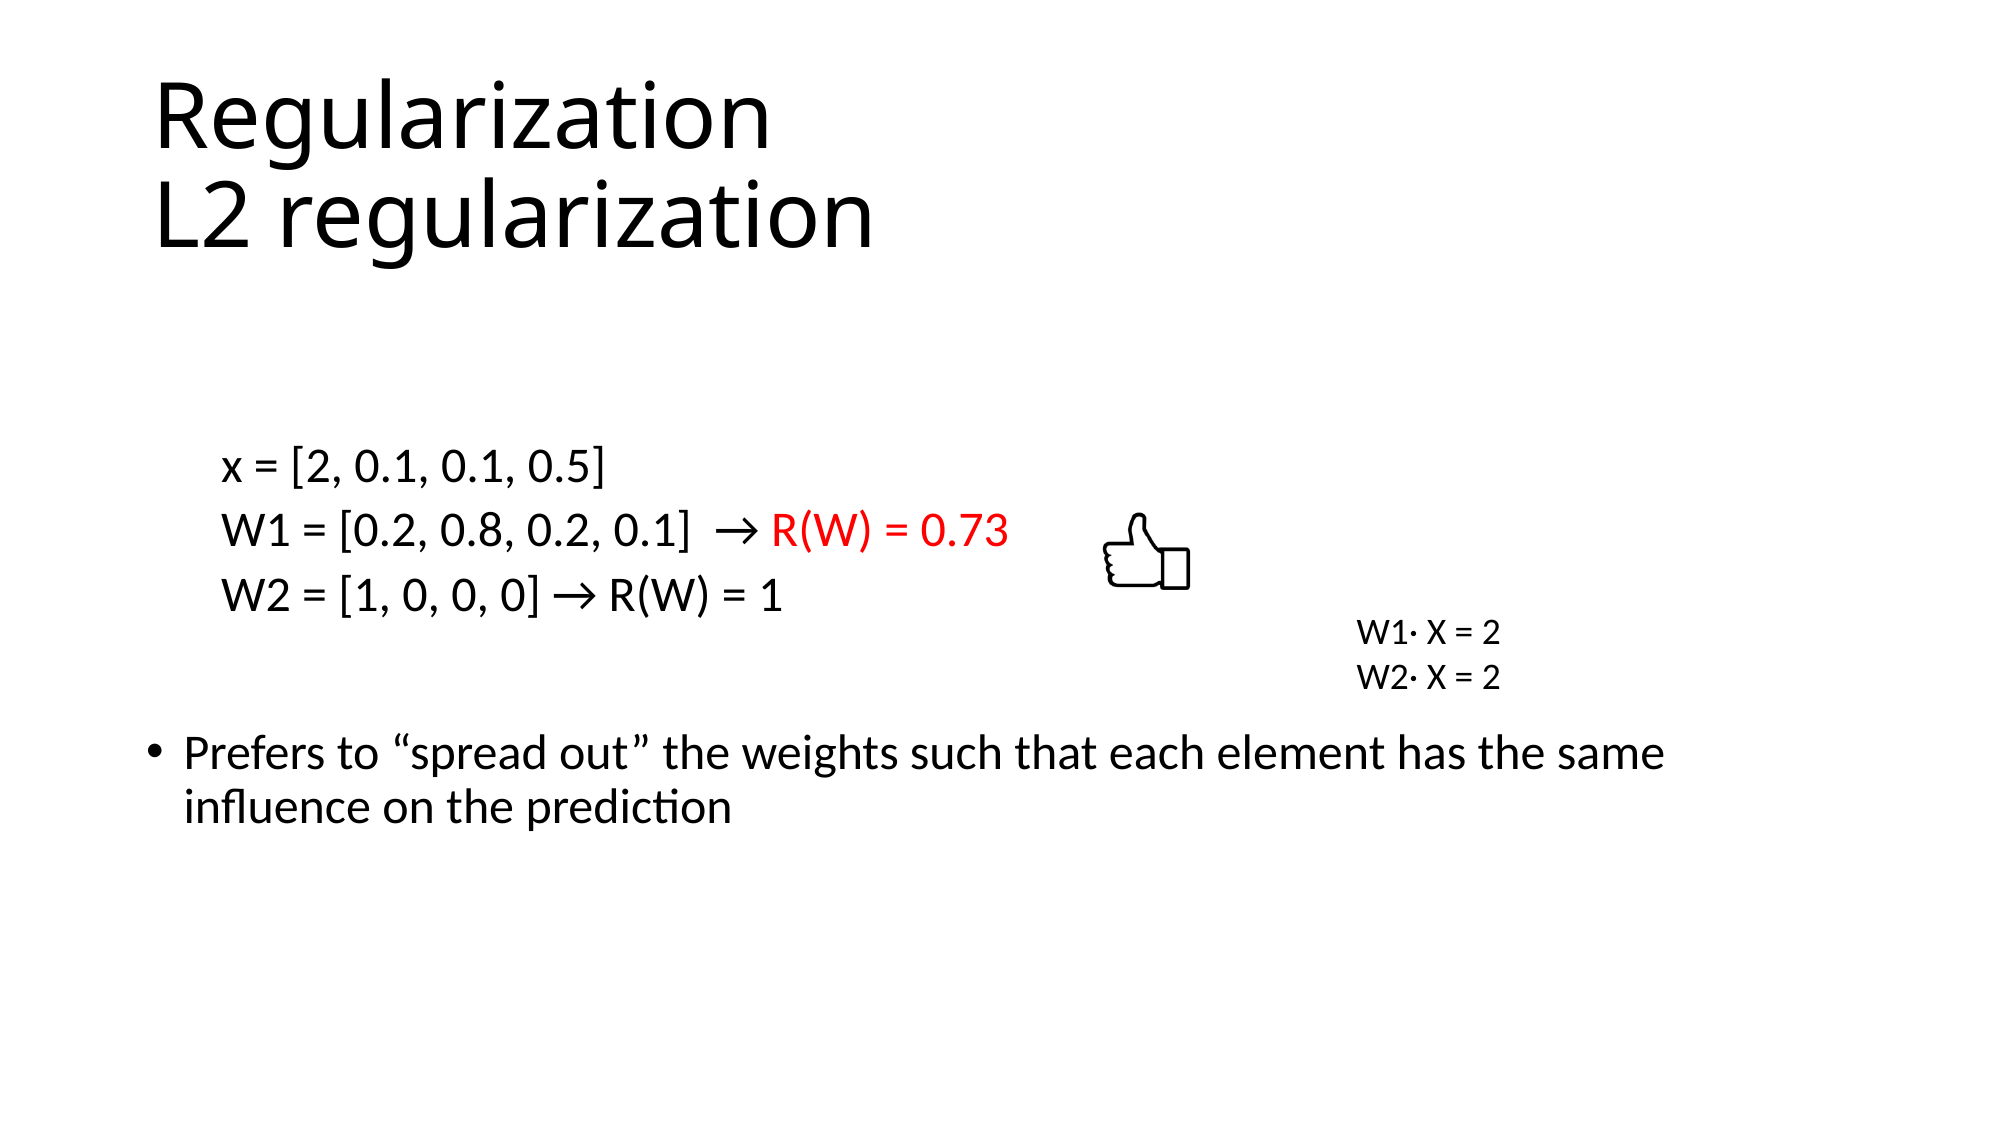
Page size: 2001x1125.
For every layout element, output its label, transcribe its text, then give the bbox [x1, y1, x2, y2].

title Regularization L2 regularization [137, 59, 1863, 278]
text_box W1· X = 2 W2· X = 2 [1341, 599, 1517, 705]
picture [1062, 467, 1230, 635]
